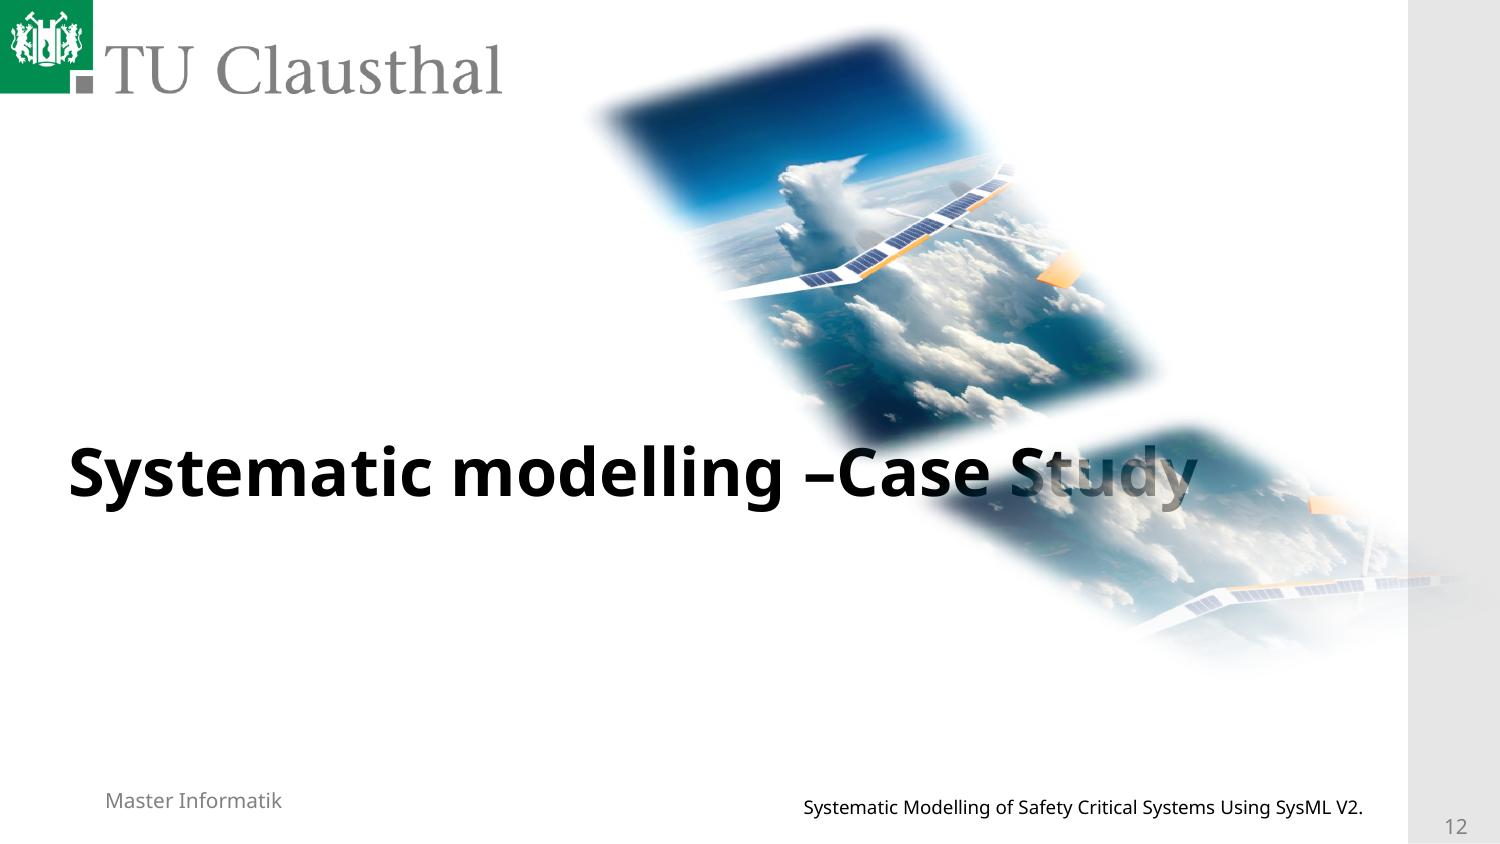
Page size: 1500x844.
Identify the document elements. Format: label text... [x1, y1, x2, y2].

picture [0, 0, 1500, 844]
title Systematic modelling –Case Study [53, 421, 421, 508]
